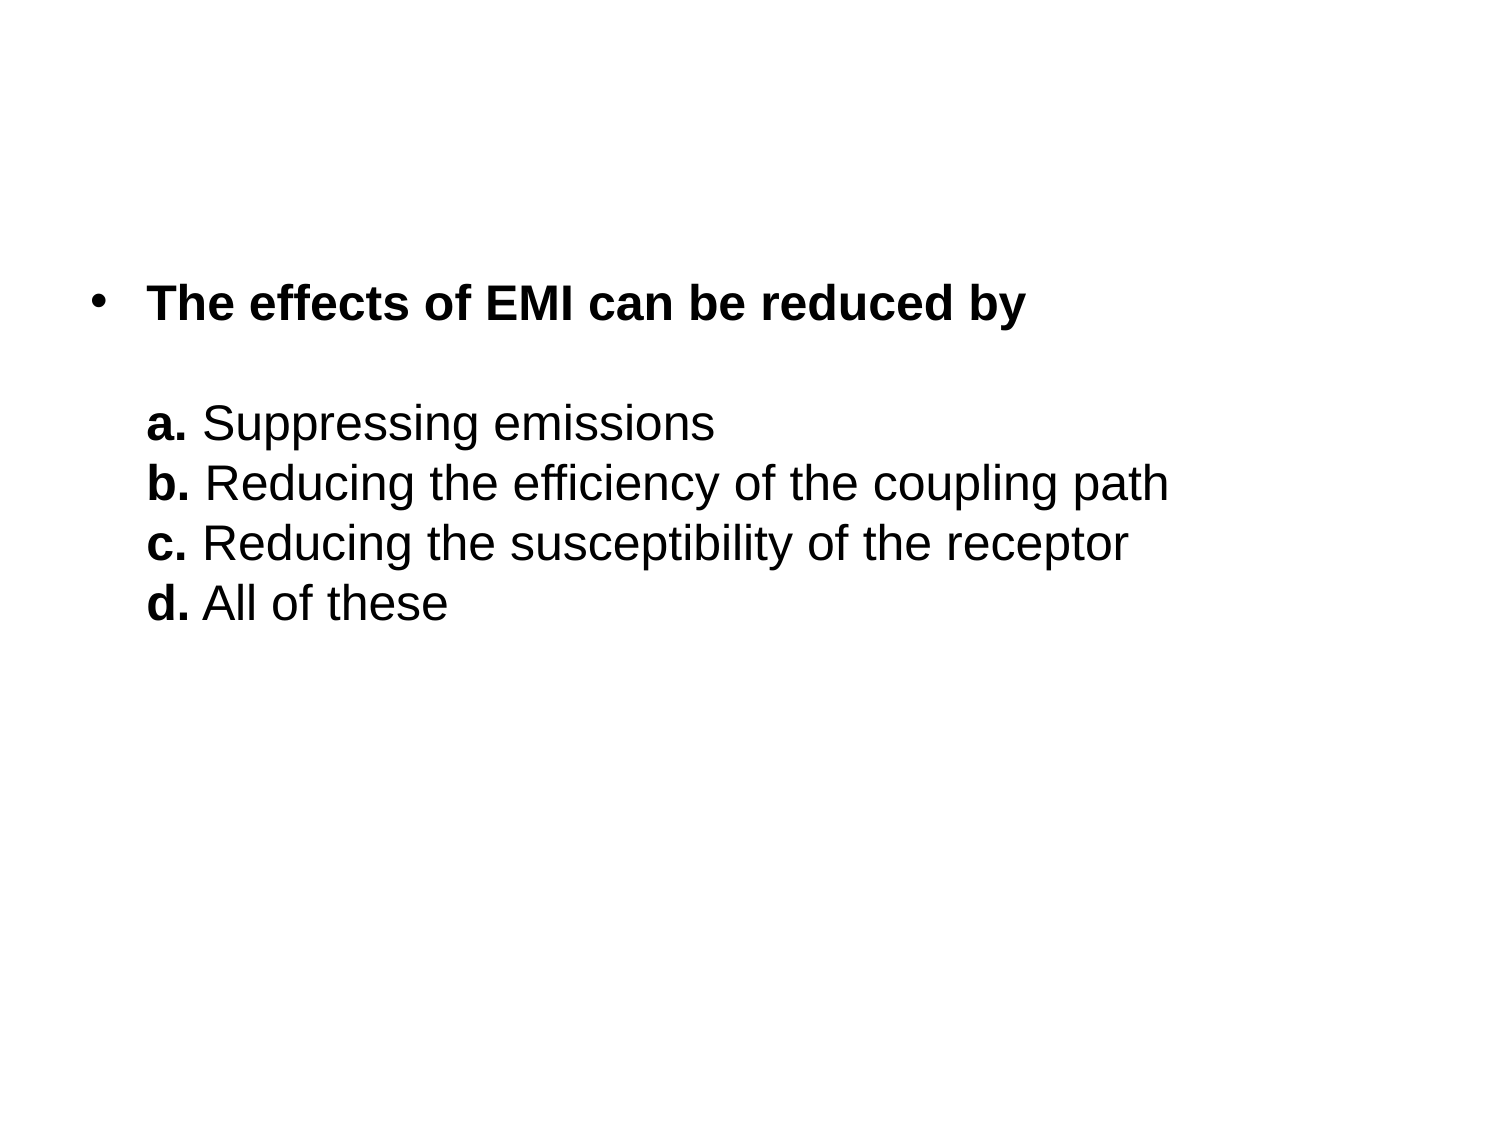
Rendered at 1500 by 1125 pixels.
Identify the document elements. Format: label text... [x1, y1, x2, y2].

list The effects of EMI can be reduced by a. Suppressing emissions b. Reducing the efficiency of the coupling path c. Reducing the susceptibility of the receptor d. All of these [75, 262, 1425, 1005]
